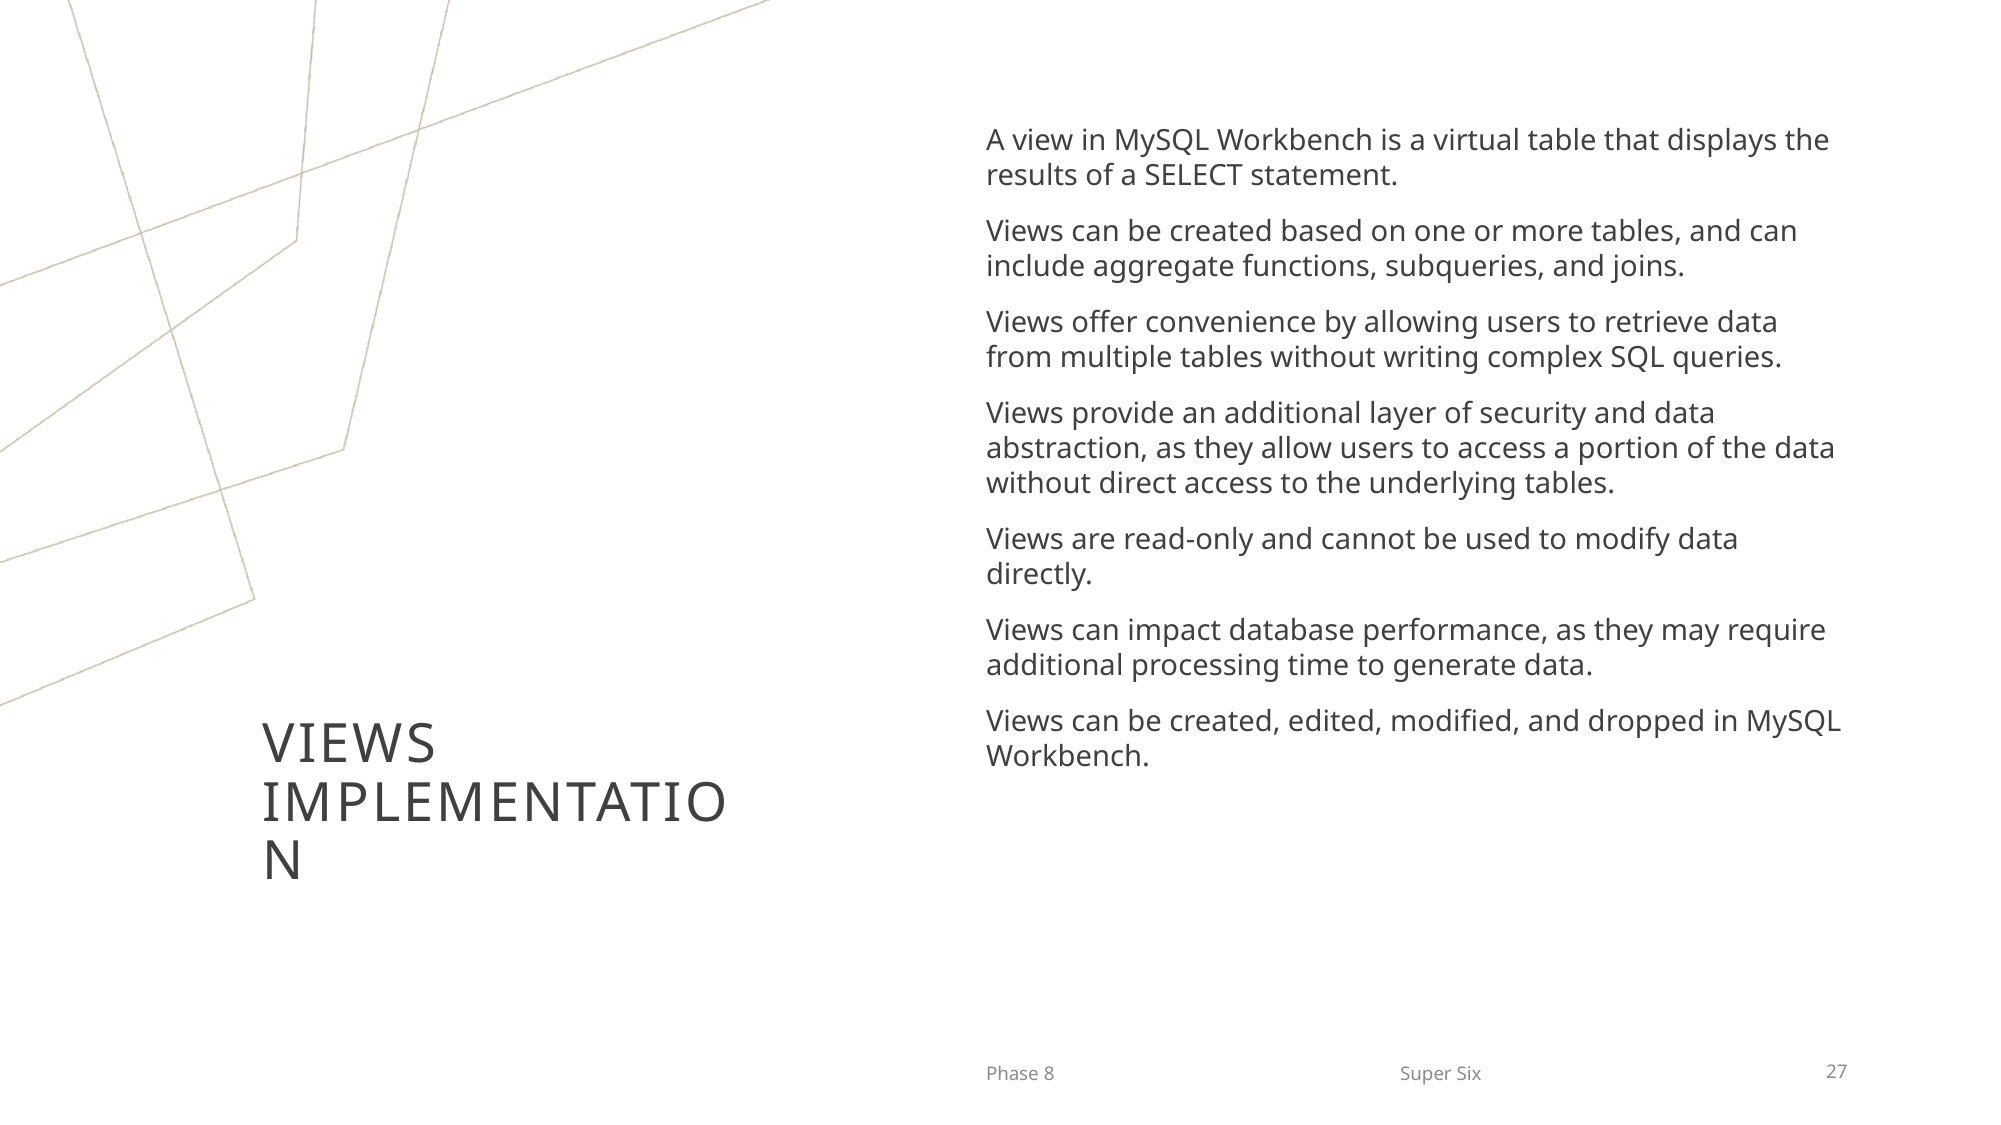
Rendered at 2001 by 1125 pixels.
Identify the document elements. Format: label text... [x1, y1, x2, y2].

list A view in MySQL Workbench is a virtual table that displays the results of a SELECT statement. Views can be created based on one or more tables, and can include aggregate functions, subqueries, and joins. Views offer convenience by allowing users to retrieve data from multiple tables without writing complex SQL queries. Views provide an additional layer of security and data abstraction, as they allow users to access a portion of the data without direct access to the underlying tables. Views are read-only and cannot be used to modify data directly. Views can impact database performance, as they may require additional processing time to generate data. Views can be created, edited, modified, and dropped in MySQL Workbench. [971, 113, 1863, 791]
footer Super Six [1174, 1042, 1707, 1103]
title Views Implementation [247, 681, 763, 900]
picture [0, 0, 803, 720]
slide_number 26 [1755, 1042, 1863, 1103]
slide_number Phase 8 [971, 1042, 1127, 1103]
